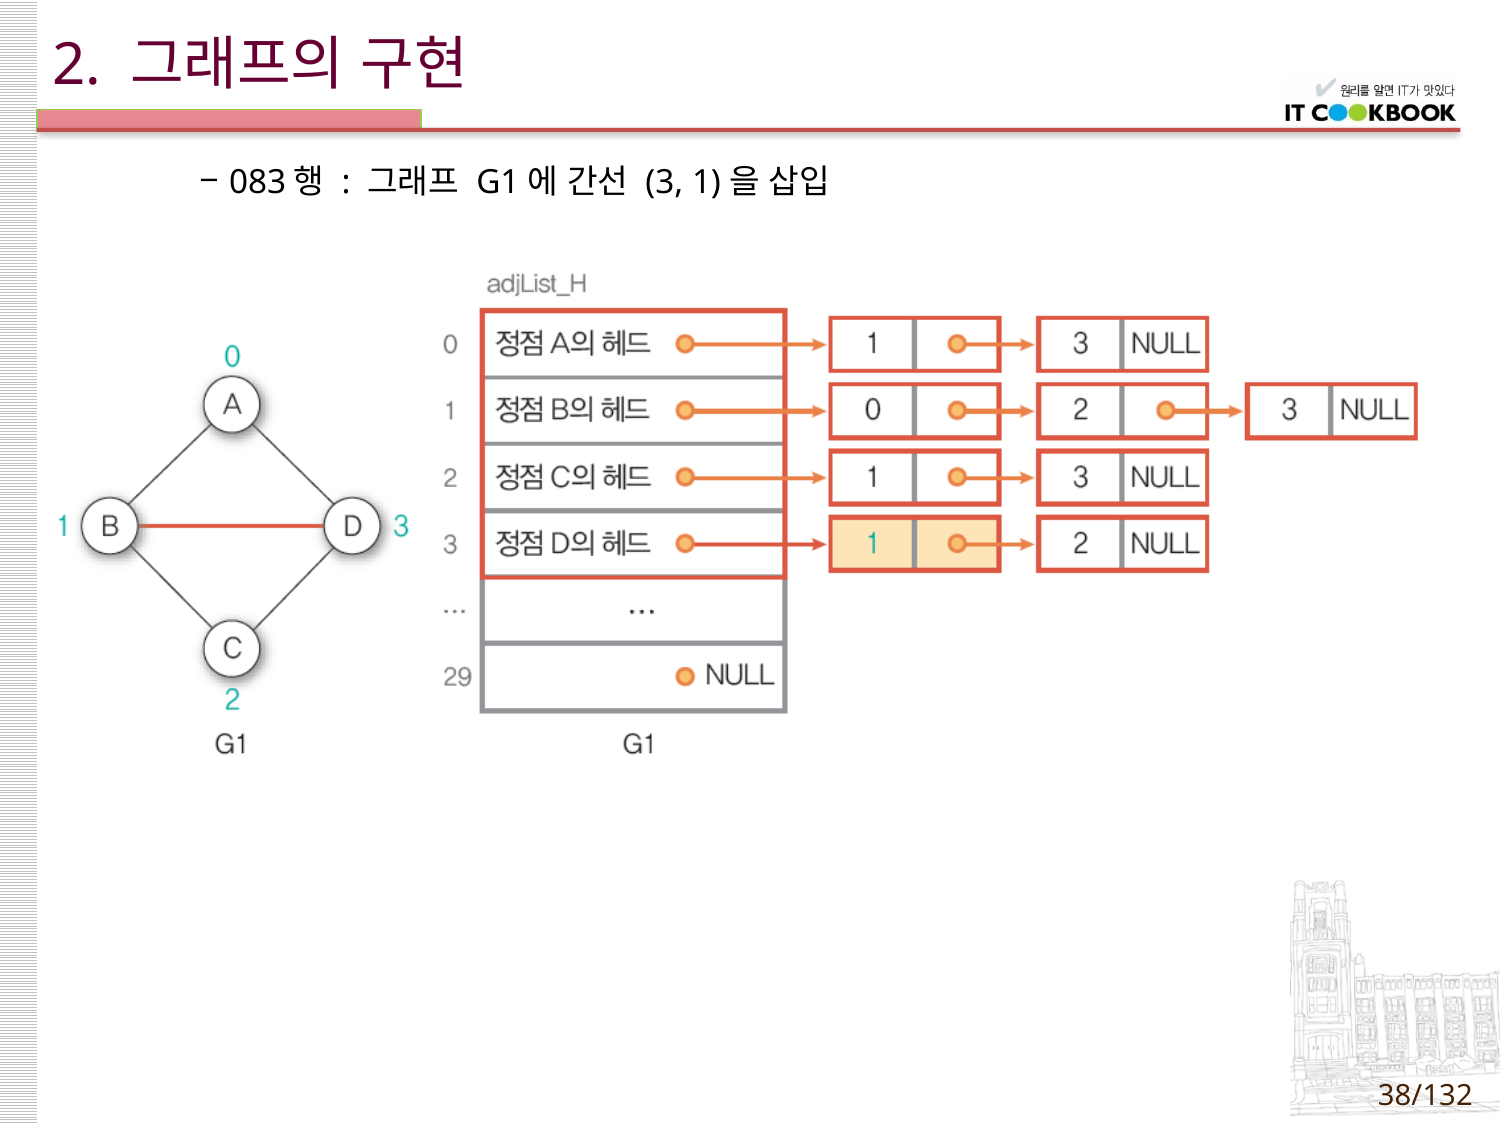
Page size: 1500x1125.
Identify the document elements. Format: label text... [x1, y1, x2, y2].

picture [57, 271, 1422, 764]
picture [1281, 75, 1459, 123]
title 2. 그래프의 구현 [37, 13, 1278, 109]
picture [1398, 1095, 1407, 1103]
list 083행 : 그래프 G1에 간선 (3, 1)을 삽입 [37, 152, 1463, 1091]
picture [1290, 874, 1500, 1125]
